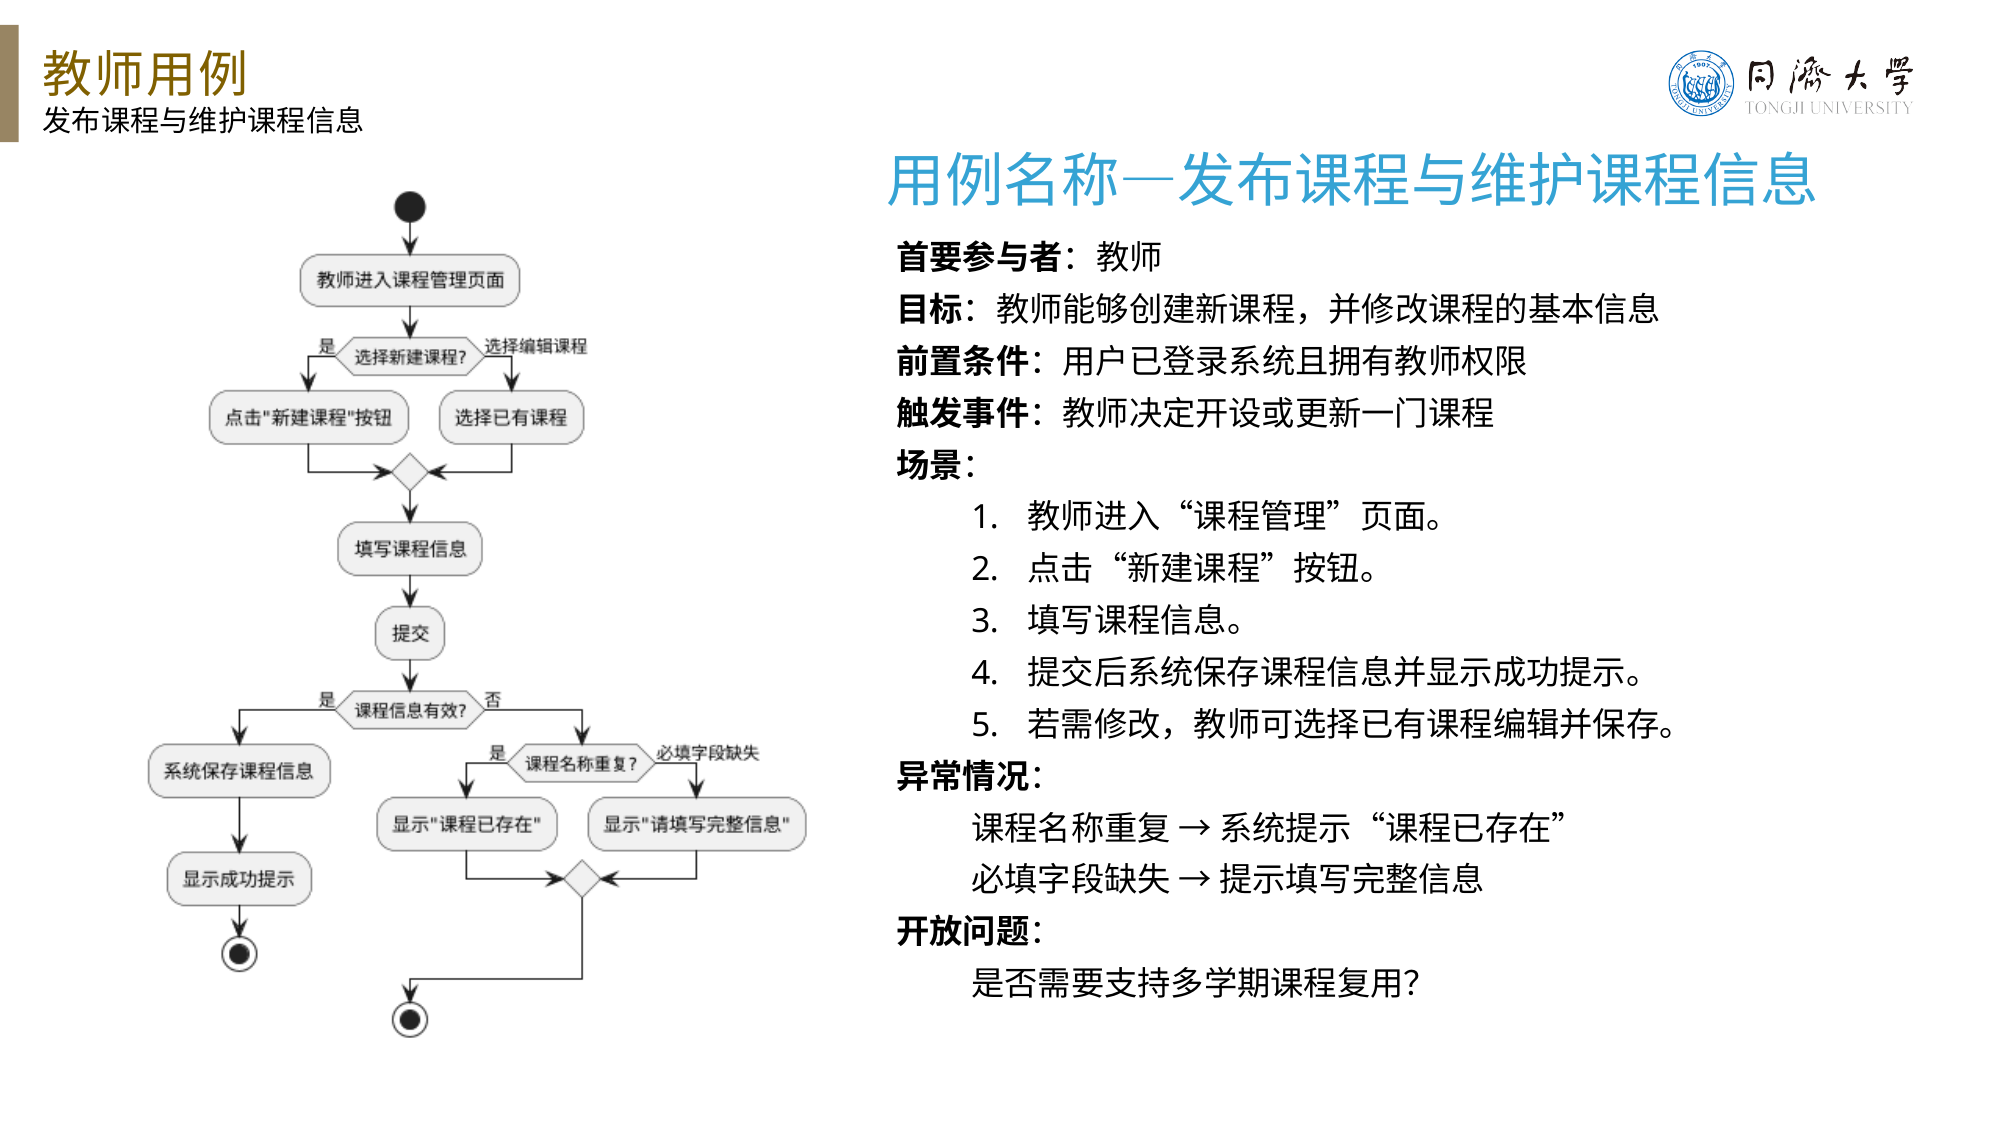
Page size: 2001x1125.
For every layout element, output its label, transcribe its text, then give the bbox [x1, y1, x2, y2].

picture [1652, 12, 1930, 154]
picture [131, 176, 821, 1052]
text_box 用例名称—发布课程与维护课程信息 [886, 108, 1819, 214]
text_box [0, 24, 20, 143]
text_box 教师用例 [27, 23, 649, 94]
text_box 发布课程与维护课程信息 [27, 94, 689, 145]
text_box 首要参与者：教师 目标：教师能够创建新课程，并修改课程的基本信息 前置条件：用户已登录系统且拥有教师权限 触发事件：教师决定开设或更新一门课程 场景： 教师进入“课程管理”页面。 点击“新建课程”按钮。 填写课程信息。 提交后系统保存课程信息并显示成功提示。 若需修改，教师可选择已有课程编辑并保存。 异常情况： 课程名称重复 → 系统提示“课程已存在” 必填字段缺失 → 提示填写完整信息 开放问题： 是否需要支持多学期课程复用？ [881, 217, 1804, 1010]
